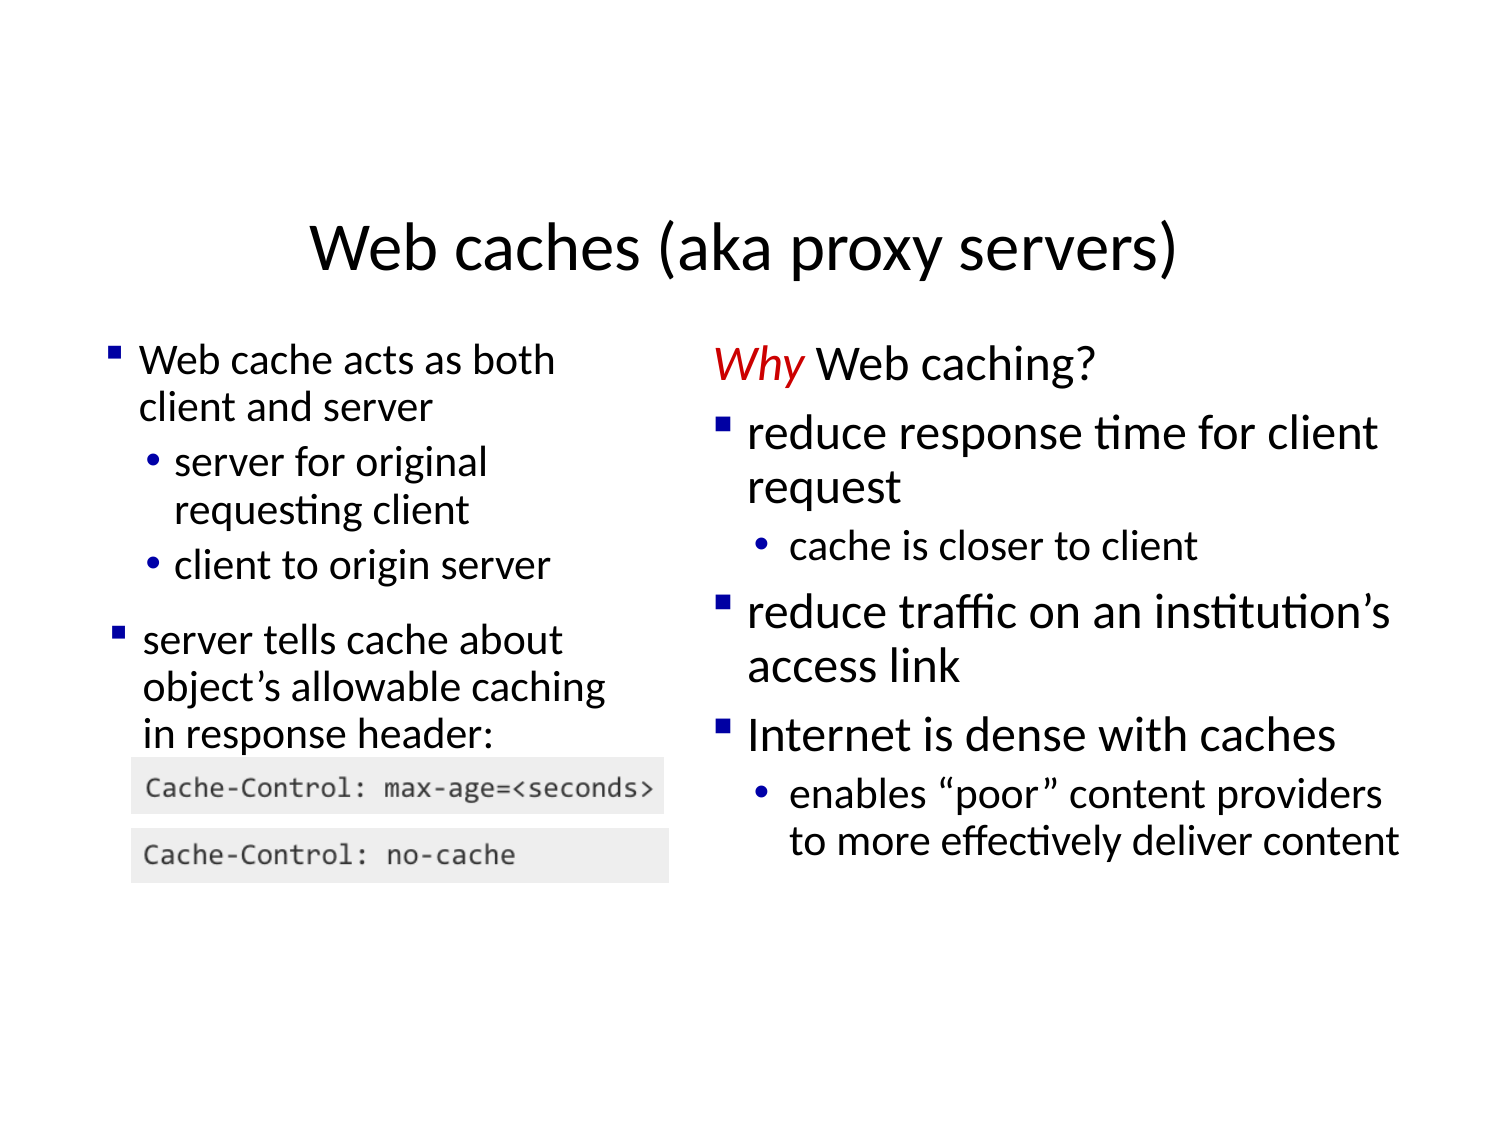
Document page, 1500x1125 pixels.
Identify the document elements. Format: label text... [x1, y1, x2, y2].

title Web caches (aka proxy servers) [98, 187, 1392, 298]
text_box Why Web caching? reduce response time for client request cache is closer to client reduce traffic on an institution’s access link Internet is dense with caches enables “poor” content providers to more effectively deliver content [682, 329, 1427, 902]
text_box Web cache acts as both client and server server for original requesting client client to origin server [73, 329, 659, 593]
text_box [77, 609, 669, 883]
